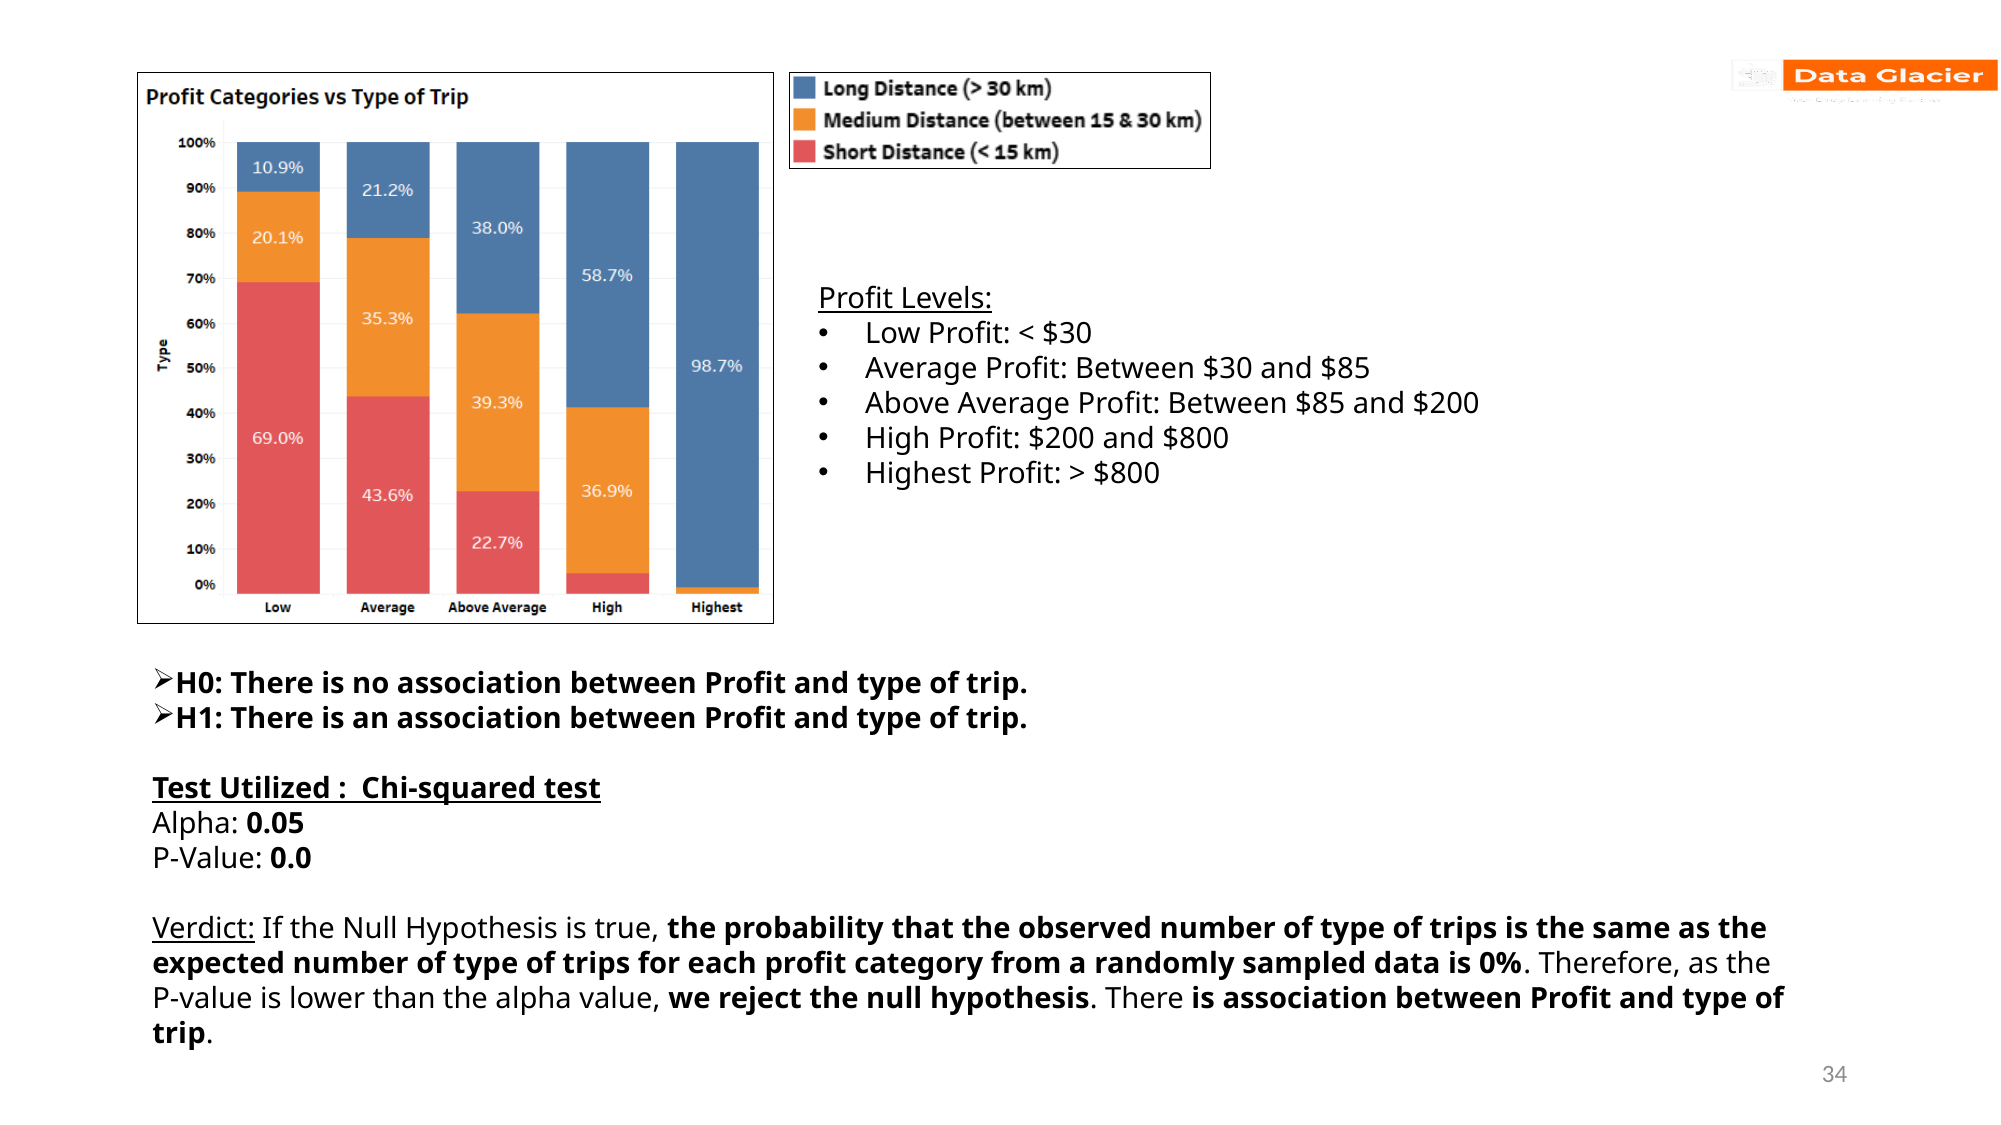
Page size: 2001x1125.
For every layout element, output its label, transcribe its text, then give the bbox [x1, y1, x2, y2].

picture [789, 72, 1211, 169]
picture [137, 72, 774, 624]
picture [1728, 0, 2000, 164]
slide_number 34 [1412, 1042, 1863, 1103]
text_box H0: There is no association between Profit and type of trip. H1: There is an association between Profit and type of trip. Test Utilized : Chi-squared test Alpha: 0.05 P-Value: 0.0 Verdict: If the Null Hypothesis is true, the probability that the observed number of type of trips is the same as the expected number of type of trips for each profit category from a randomly sampled data is 0%. Therefore, as the P-value is lower than the alpha value, we reject the null hypothesis. There is association between Profit and type of trip. [137, 657, 1810, 1057]
text_box Profit Levels: Low Profit: < $30 Average Profit: Between $30 and $85 Above Average Profit: Between $85 and $200 High Profit: $200 and $800 Highest Profit: > $800 [803, 272, 1500, 497]
